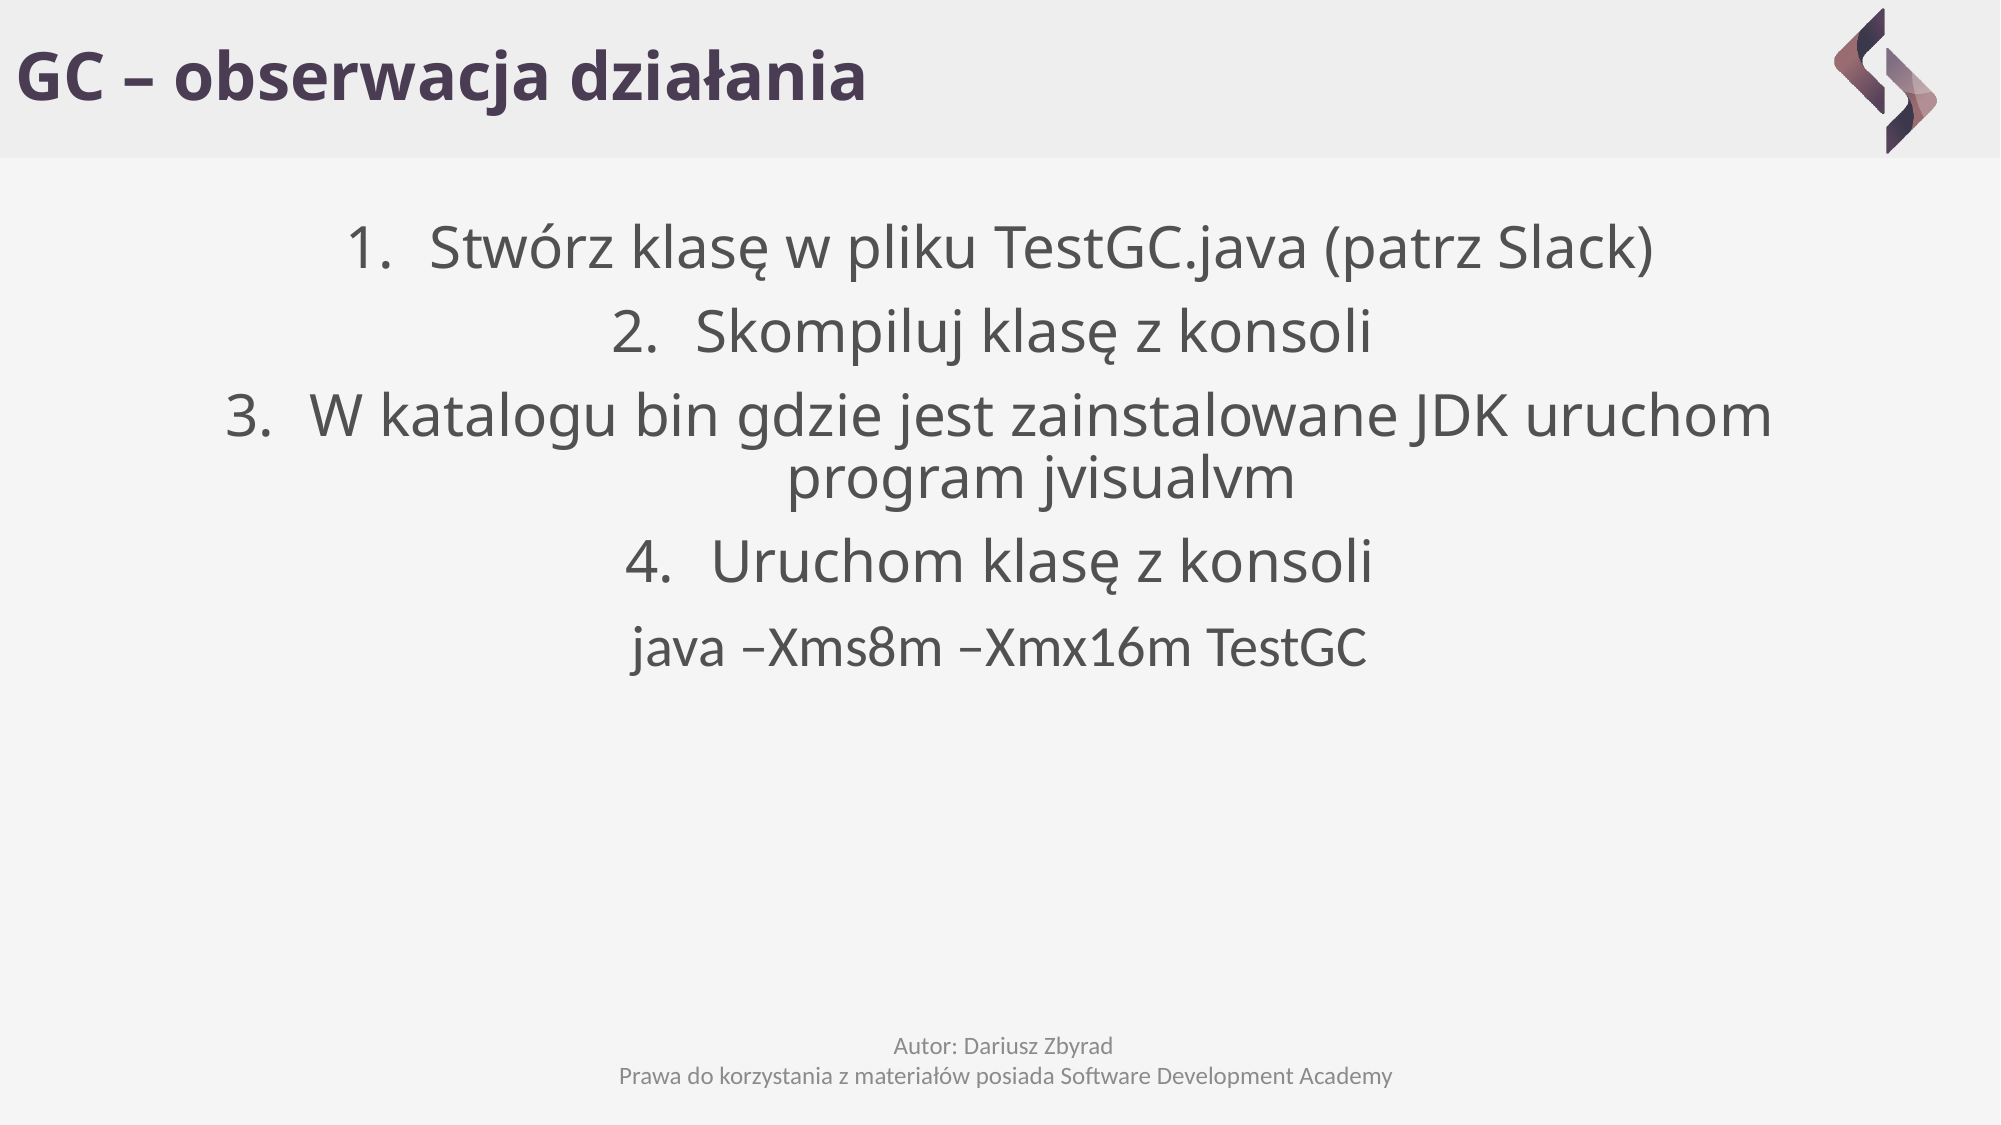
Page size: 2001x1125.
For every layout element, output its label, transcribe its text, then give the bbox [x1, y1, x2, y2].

title GC – obserwacja działania [0, 0, 1788, 158]
list Stwórz klasę w pliku TestGC.java (patrz Slack) Skompiluj klasę z konsoli W katalogu bin gdzie jest zainstalowane JDK uruchom program jvisualvm Uruchom klasę z konsoli java –Xms8m –Xmx16m TestGC [137, 210, 1863, 1030]
footer Autor: Dariusz Zbyrad Prawa do korzystania z materiałów posiada Software Development Academy [577, 1029, 1437, 1090]
picture [1787, 0, 2001, 166]
